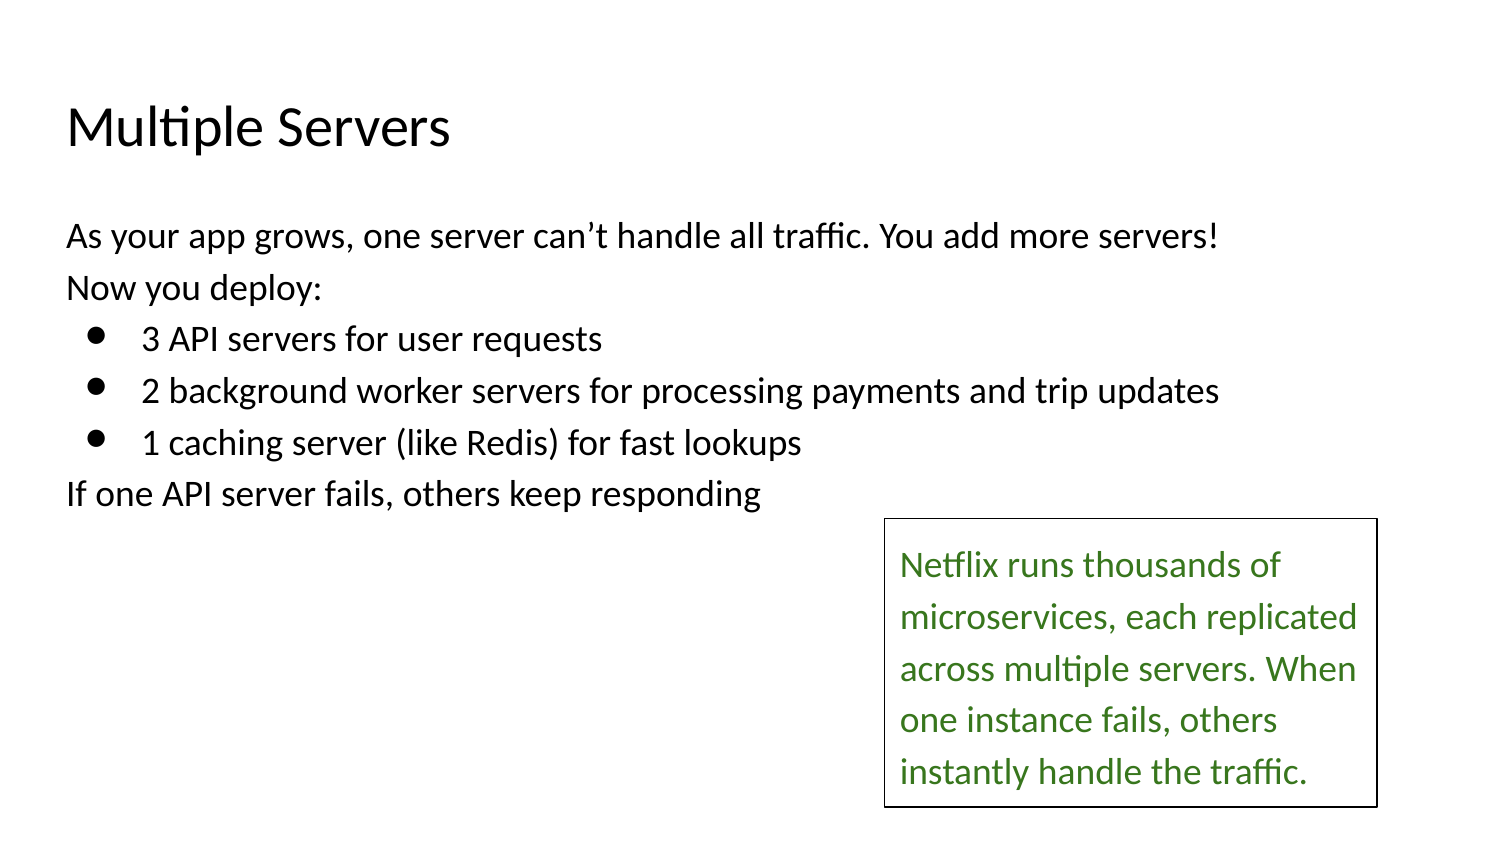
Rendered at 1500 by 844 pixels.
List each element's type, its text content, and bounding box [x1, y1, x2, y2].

text_box Netflix runs thousands of microservices, each replicated across multiple servers. When one instance fails, others instantly handle the traffic. [884, 518, 1377, 808]
list As your app grows, one server can’t handle all traffic. You add more servers! Now you deploy: 3 API servers for user requests 2 background worker servers for processing payments and trip updates 1 caching server (like Redis) for fast lookups If one API server fails, others keep responding [51, 189, 1449, 694]
title Multiple Servers [51, 72, 1449, 189]
